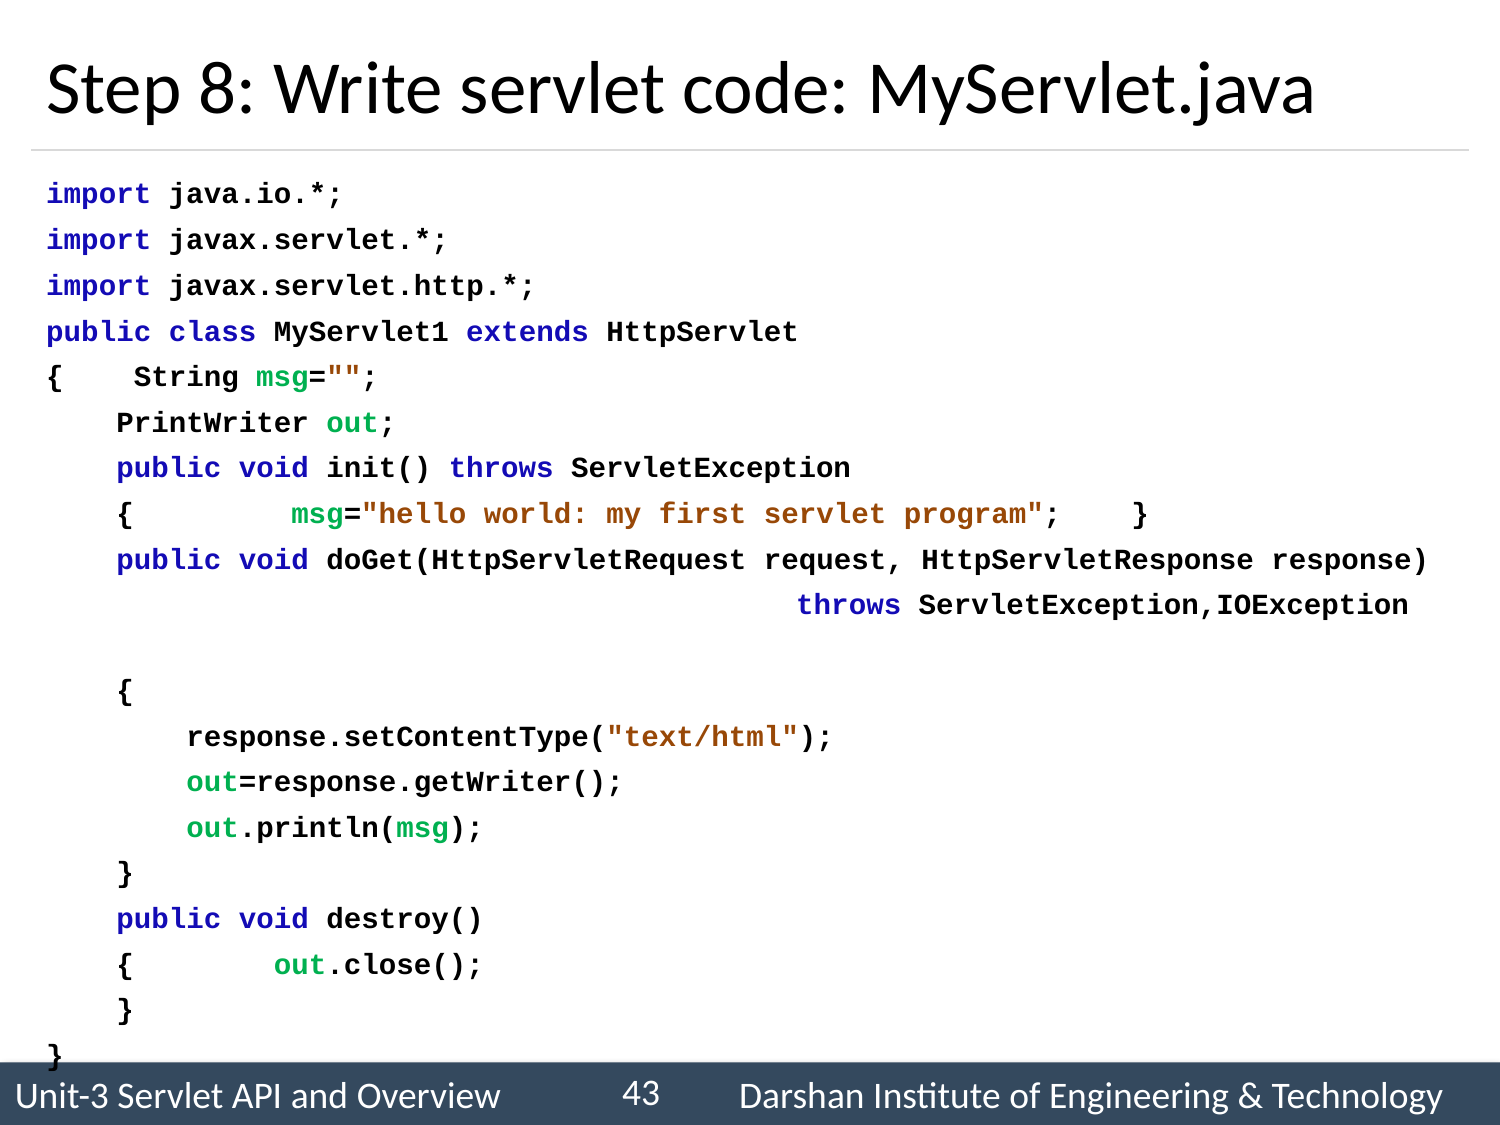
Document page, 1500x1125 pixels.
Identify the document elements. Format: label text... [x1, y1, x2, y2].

slide_number 43 [575, 1060, 675, 1121]
title Step 8: Write servlet code: MyServlet.java [31, 17, 1469, 150]
list import java.io.*; import javax.servlet.*; import javax.servlet.http.*; public class MyServlet1 extends HttpServlet { String msg=""; PrintWriter out; public void init() throws ServletException { msg="hello world: my first servlet program"; } public void doGet(HttpServletRequest request, HttpServletResponse response) throws ServletException,IOException { response.setContentType("text/html"); out=response.getWriter(); out.println(msg); } public void destroy() { out.close(); } } [31, 162, 1469, 1038]
